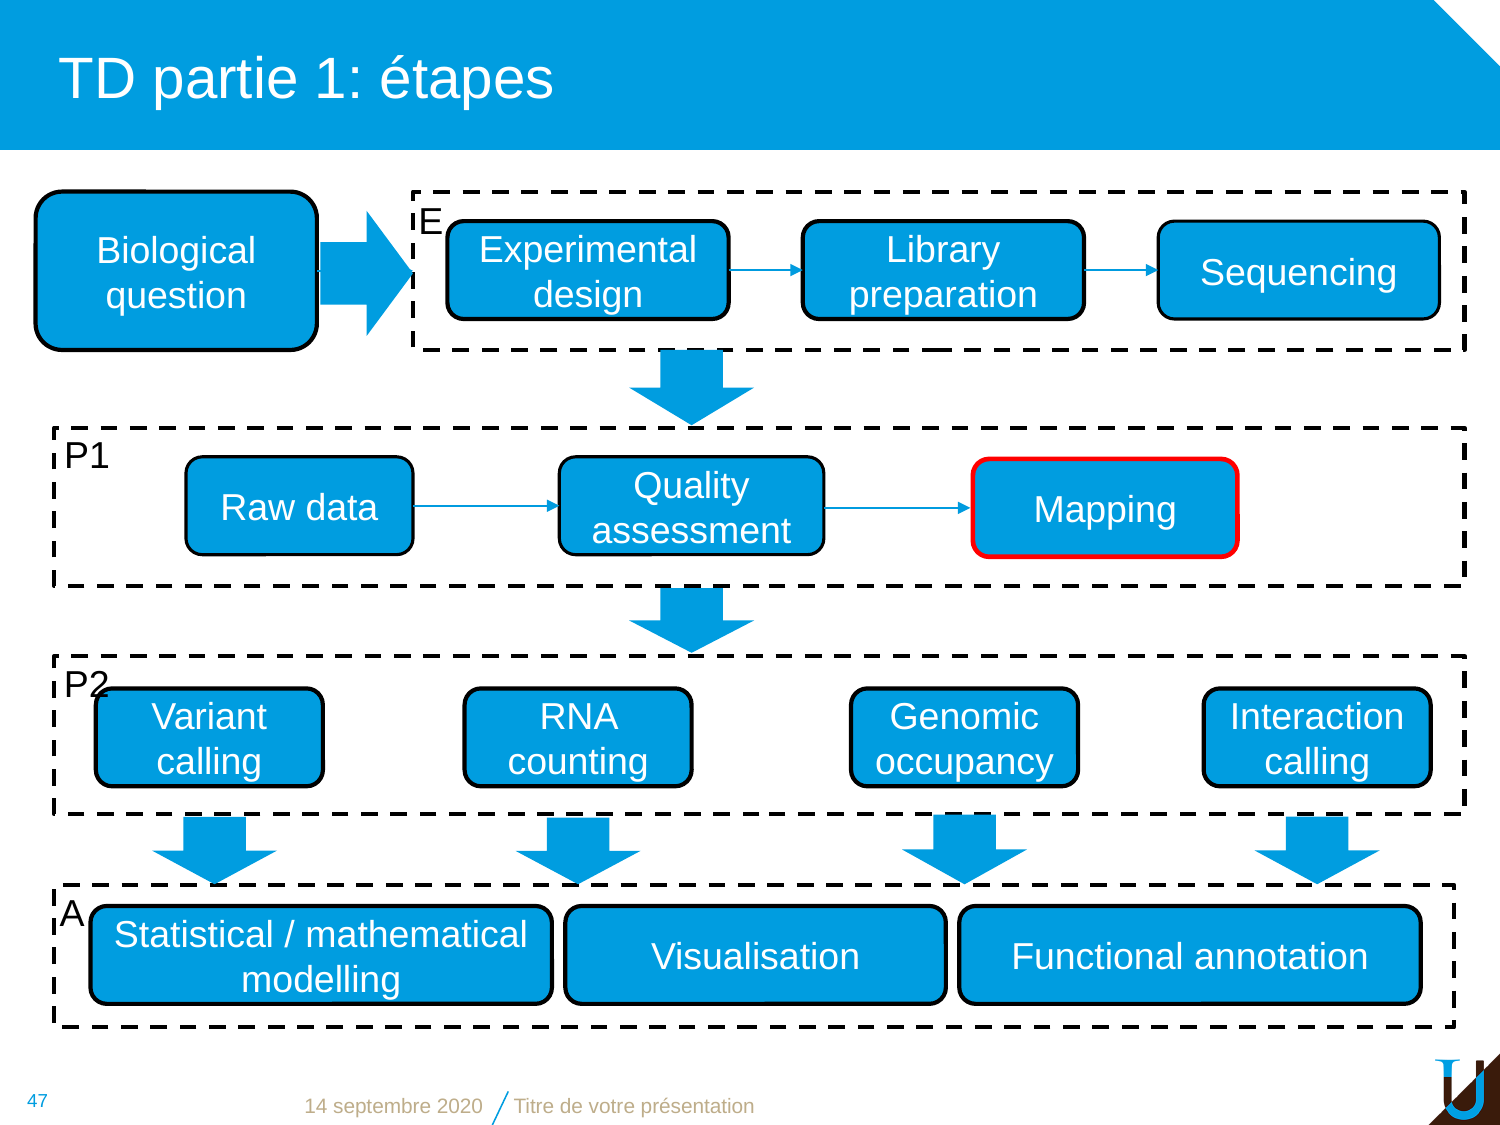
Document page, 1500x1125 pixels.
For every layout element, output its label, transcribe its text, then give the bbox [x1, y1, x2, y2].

text_box P2 [48, 652, 133, 714]
text_box A [44, 881, 128, 943]
text_box [413, 191, 1465, 350]
text_box [629, 349, 755, 426]
text_box E [403, 189, 487, 251]
text_box P1 [49, 423, 133, 485]
text_box [320, 210, 411, 270]
text_box Experimental design [447, 221, 729, 320]
text_box [320, 279, 409, 336]
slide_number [147, 1091, 498, 1125]
text_box [1254, 816, 1380, 885]
text_box Sequencing [1158, 221, 1440, 320]
text_box [54, 427, 1465, 586]
footer Titre de votre présentation [498, 1091, 1362, 1125]
text_box [54, 655, 1465, 815]
text_box Biological question [35, 191, 317, 350]
slide_number 47 [0, 1074, 75, 1125]
text_box [902, 814, 1028, 885]
text_box Library preparation [802, 221, 1085, 320]
text_box Statistical / mathematical modelling [90, 905, 552, 1004]
text_box Visualisation [565, 905, 946, 1004]
title TD partie 1: étapes [0, 0, 1425, 150]
text_box [629, 588, 755, 653]
text_box [54, 885, 1455, 1028]
picture [1425, 1050, 1500, 1125]
text_box [515, 817, 641, 885]
text_box [152, 816, 278, 885]
